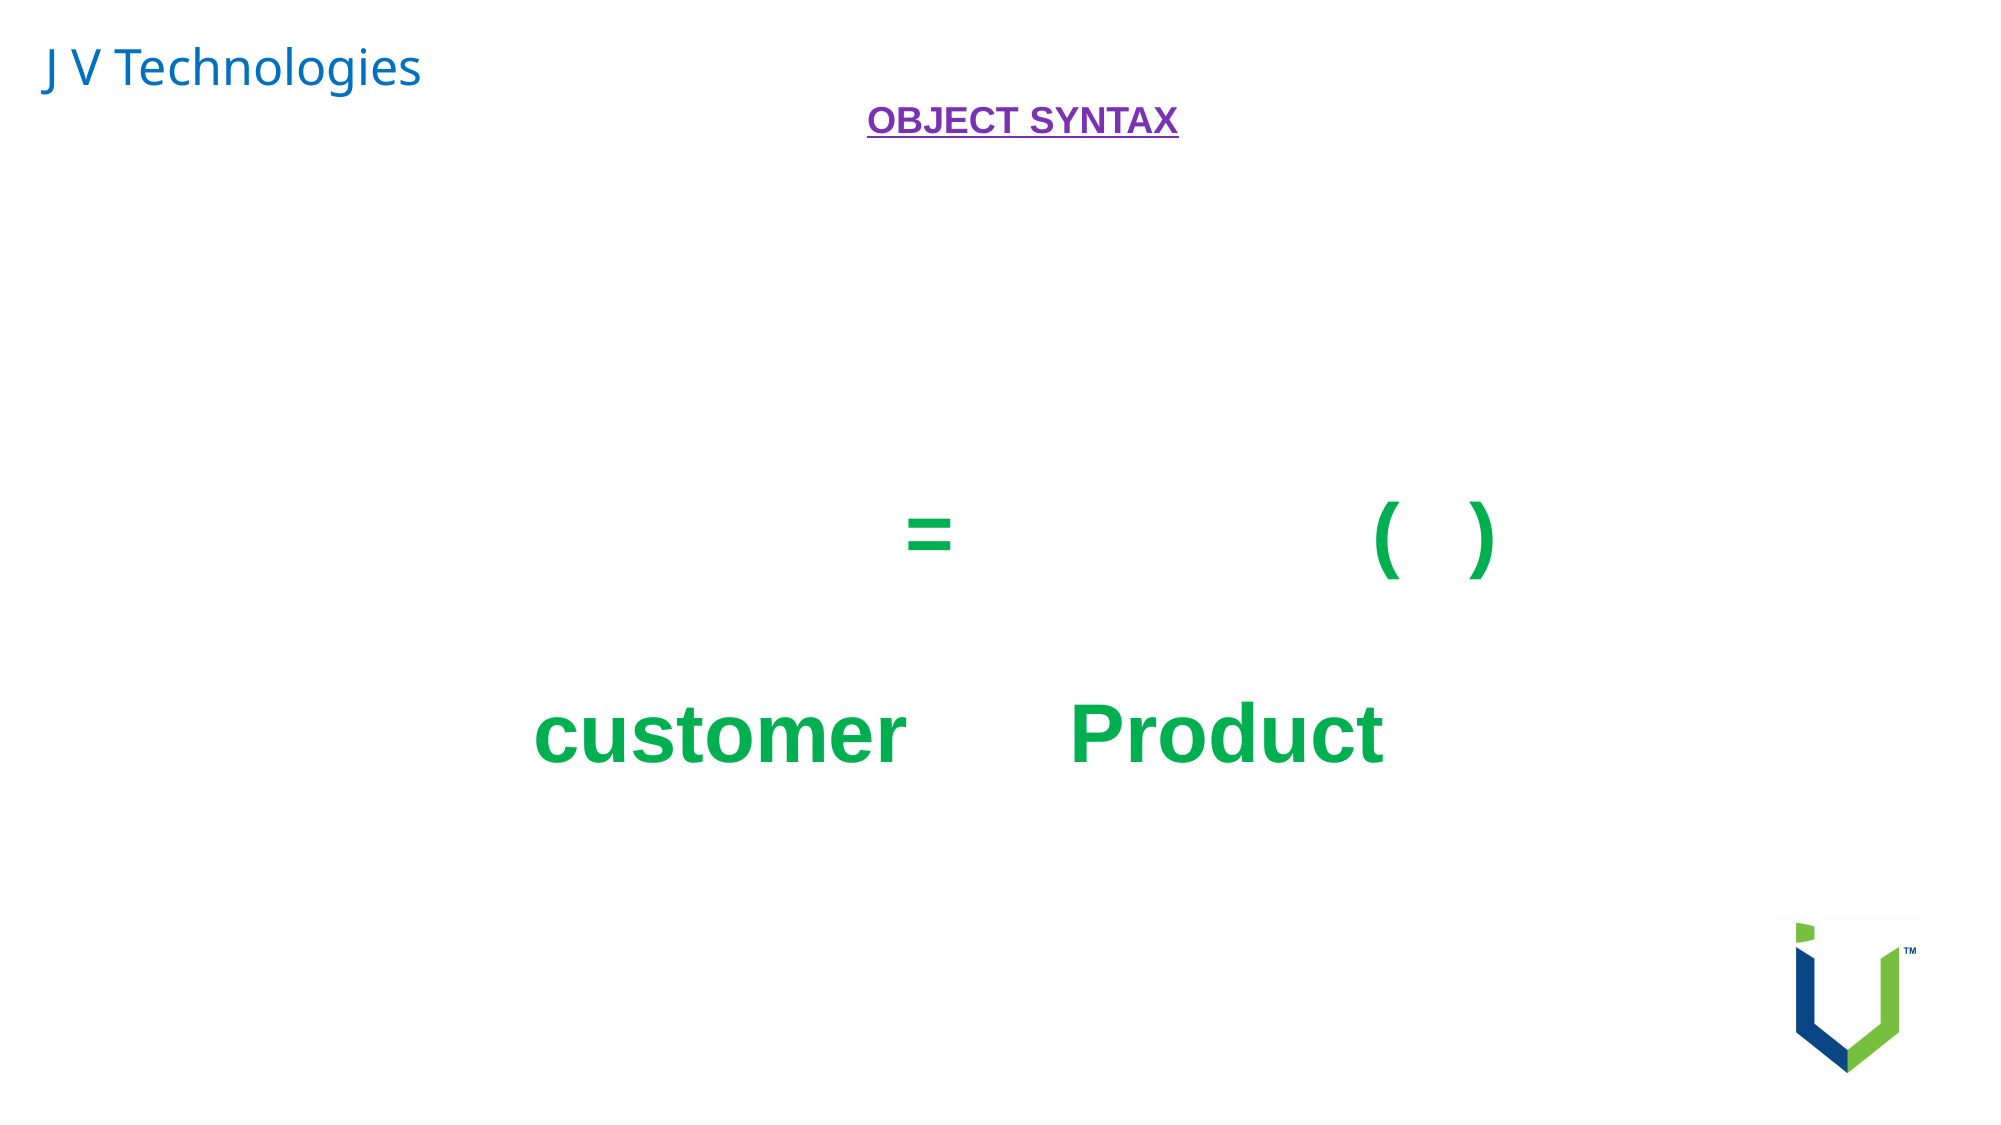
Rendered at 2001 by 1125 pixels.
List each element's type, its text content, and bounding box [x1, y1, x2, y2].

text_box OBJECT SYNTAX [480, 89, 1566, 149]
text_box J V Technologies [0, 27, 986, 103]
text_box = ( ) customer Product [449, 372, 1597, 887]
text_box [1773, 914, 1927, 1077]
